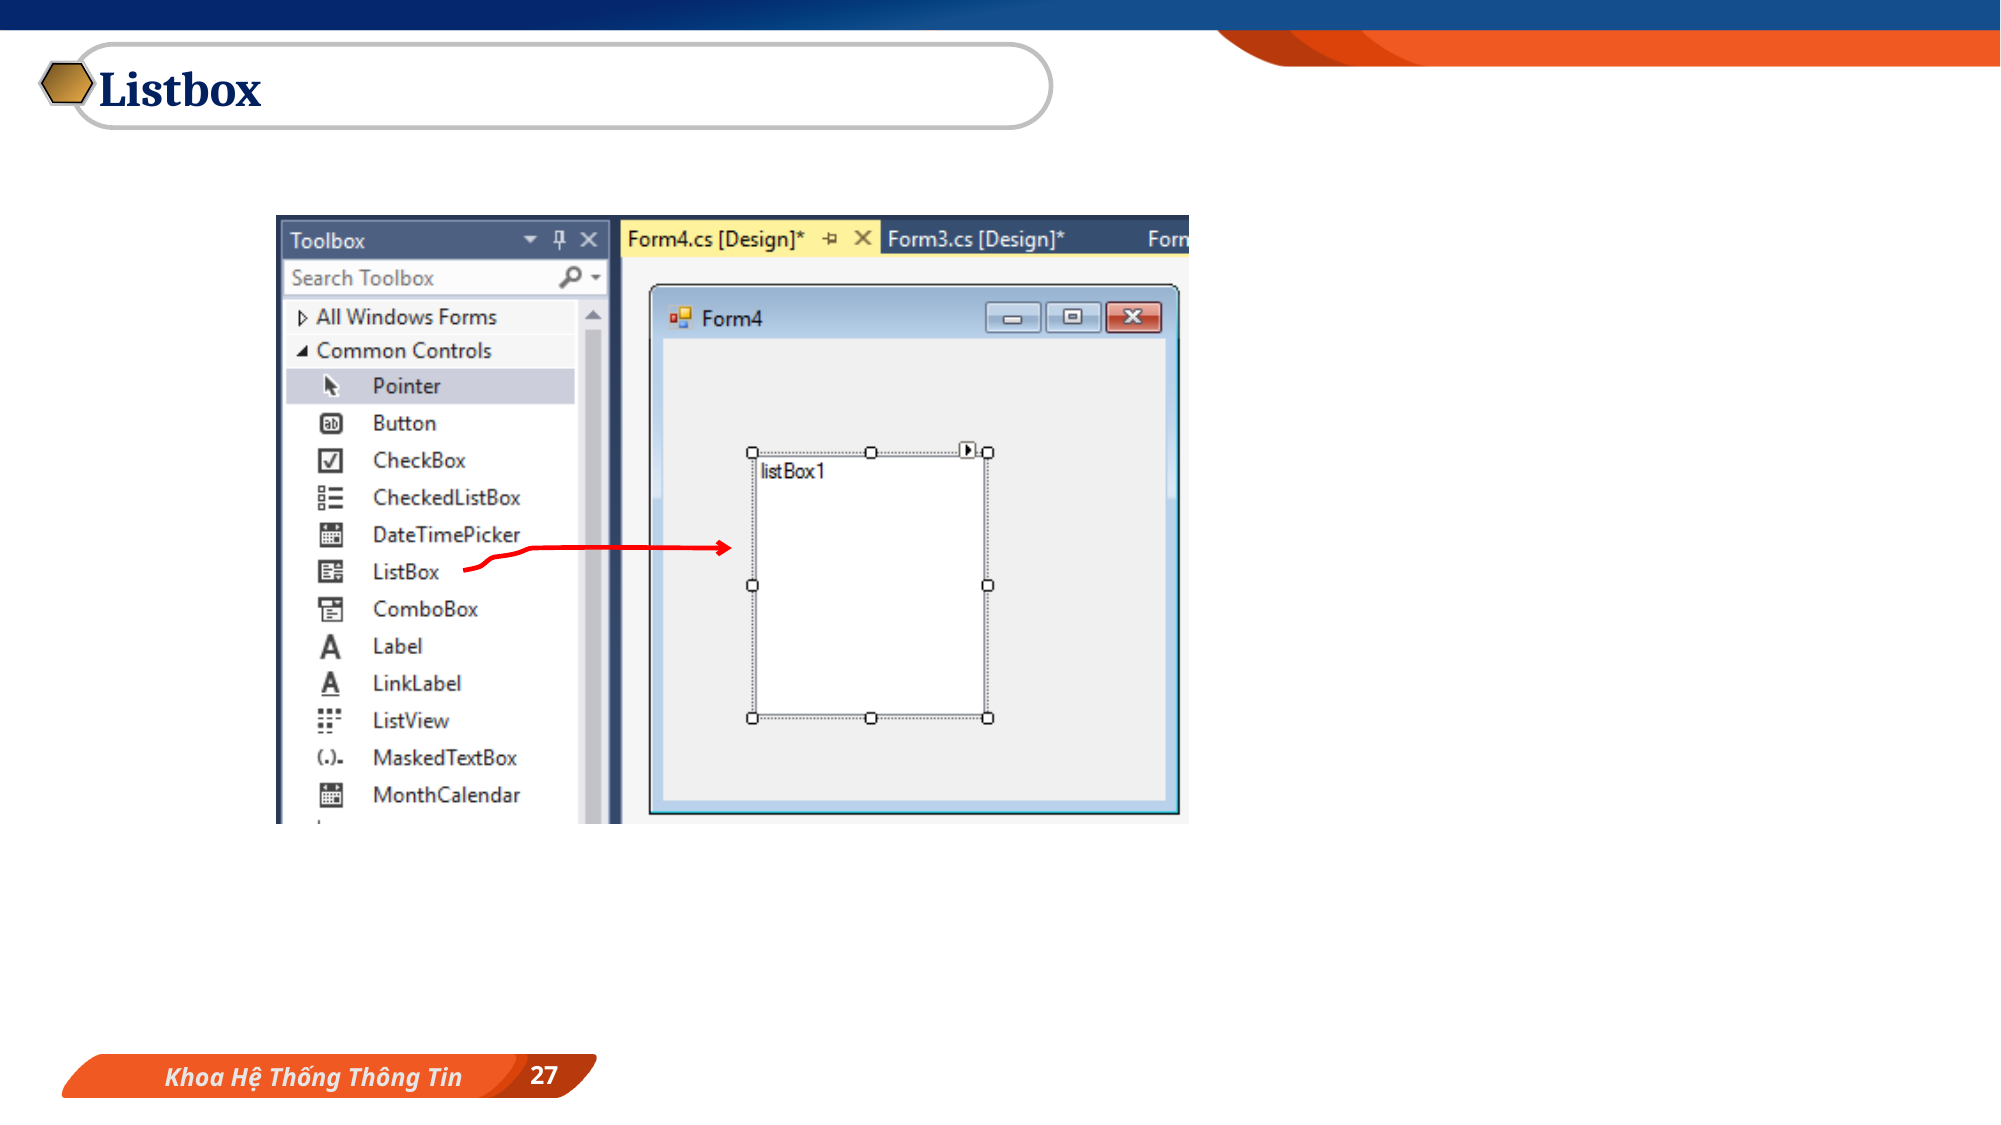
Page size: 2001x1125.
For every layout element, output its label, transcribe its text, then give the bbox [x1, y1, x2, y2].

picture [275, 214, 1189, 824]
picture [0, 0, 2001, 71]
slide_number 27 [508, 1046, 574, 1106]
picture [34, 1017, 624, 1125]
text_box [38, 44, 1052, 128]
footer Khoa Hệ Thống Thông Tin [119, 1054, 508, 1098]
